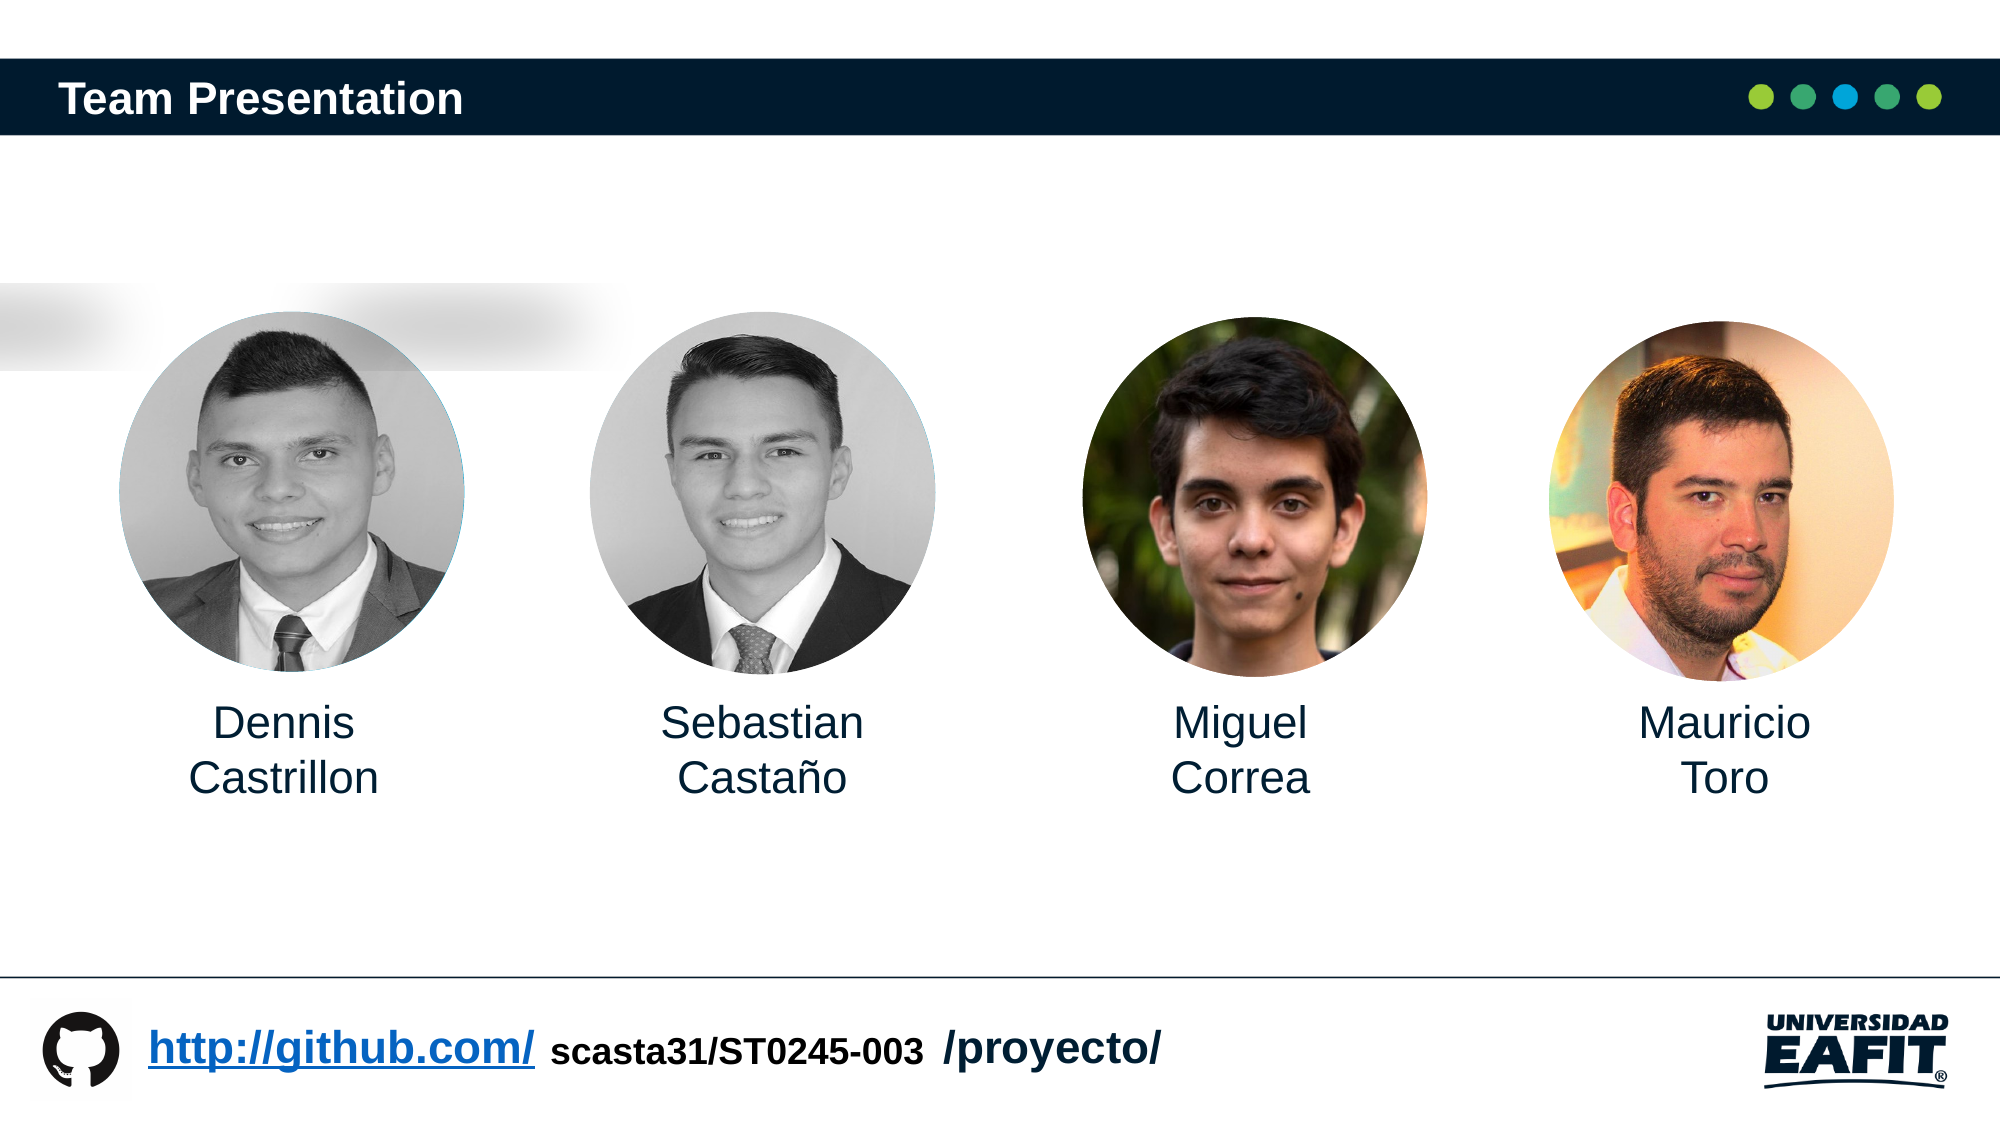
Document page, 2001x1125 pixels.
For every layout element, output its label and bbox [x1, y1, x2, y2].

picture [0, 0, 2000, 1125]
text_box [1484, 269, 1951, 721]
